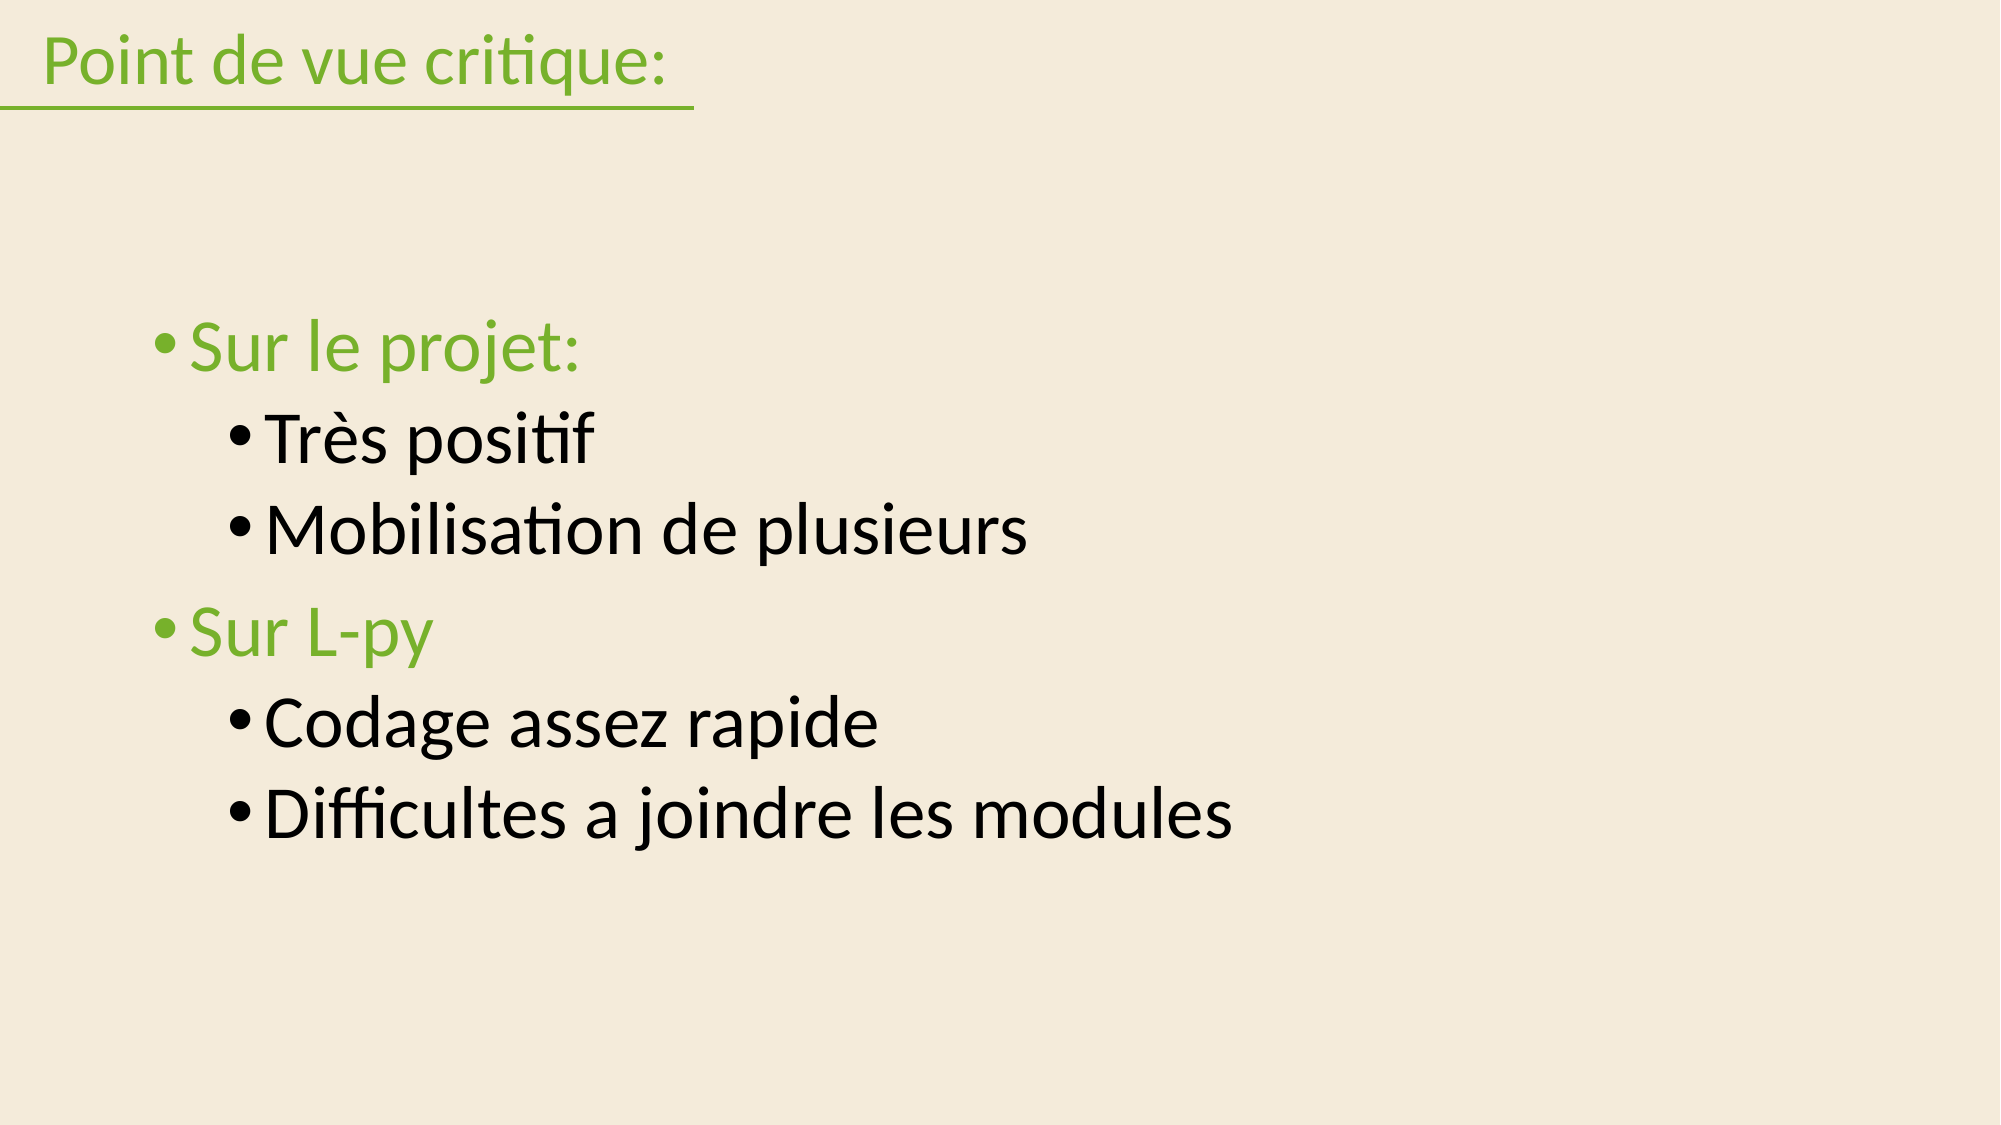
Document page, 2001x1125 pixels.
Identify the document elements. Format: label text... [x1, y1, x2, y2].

text_box Point de vue critique: [27, 14, 1514, 109]
list Sur le projet: Très positif Mobilisation de plusieurs Sur L-py Codage assez rapide Difficultes a joindre les modules [137, 299, 1863, 1014]
